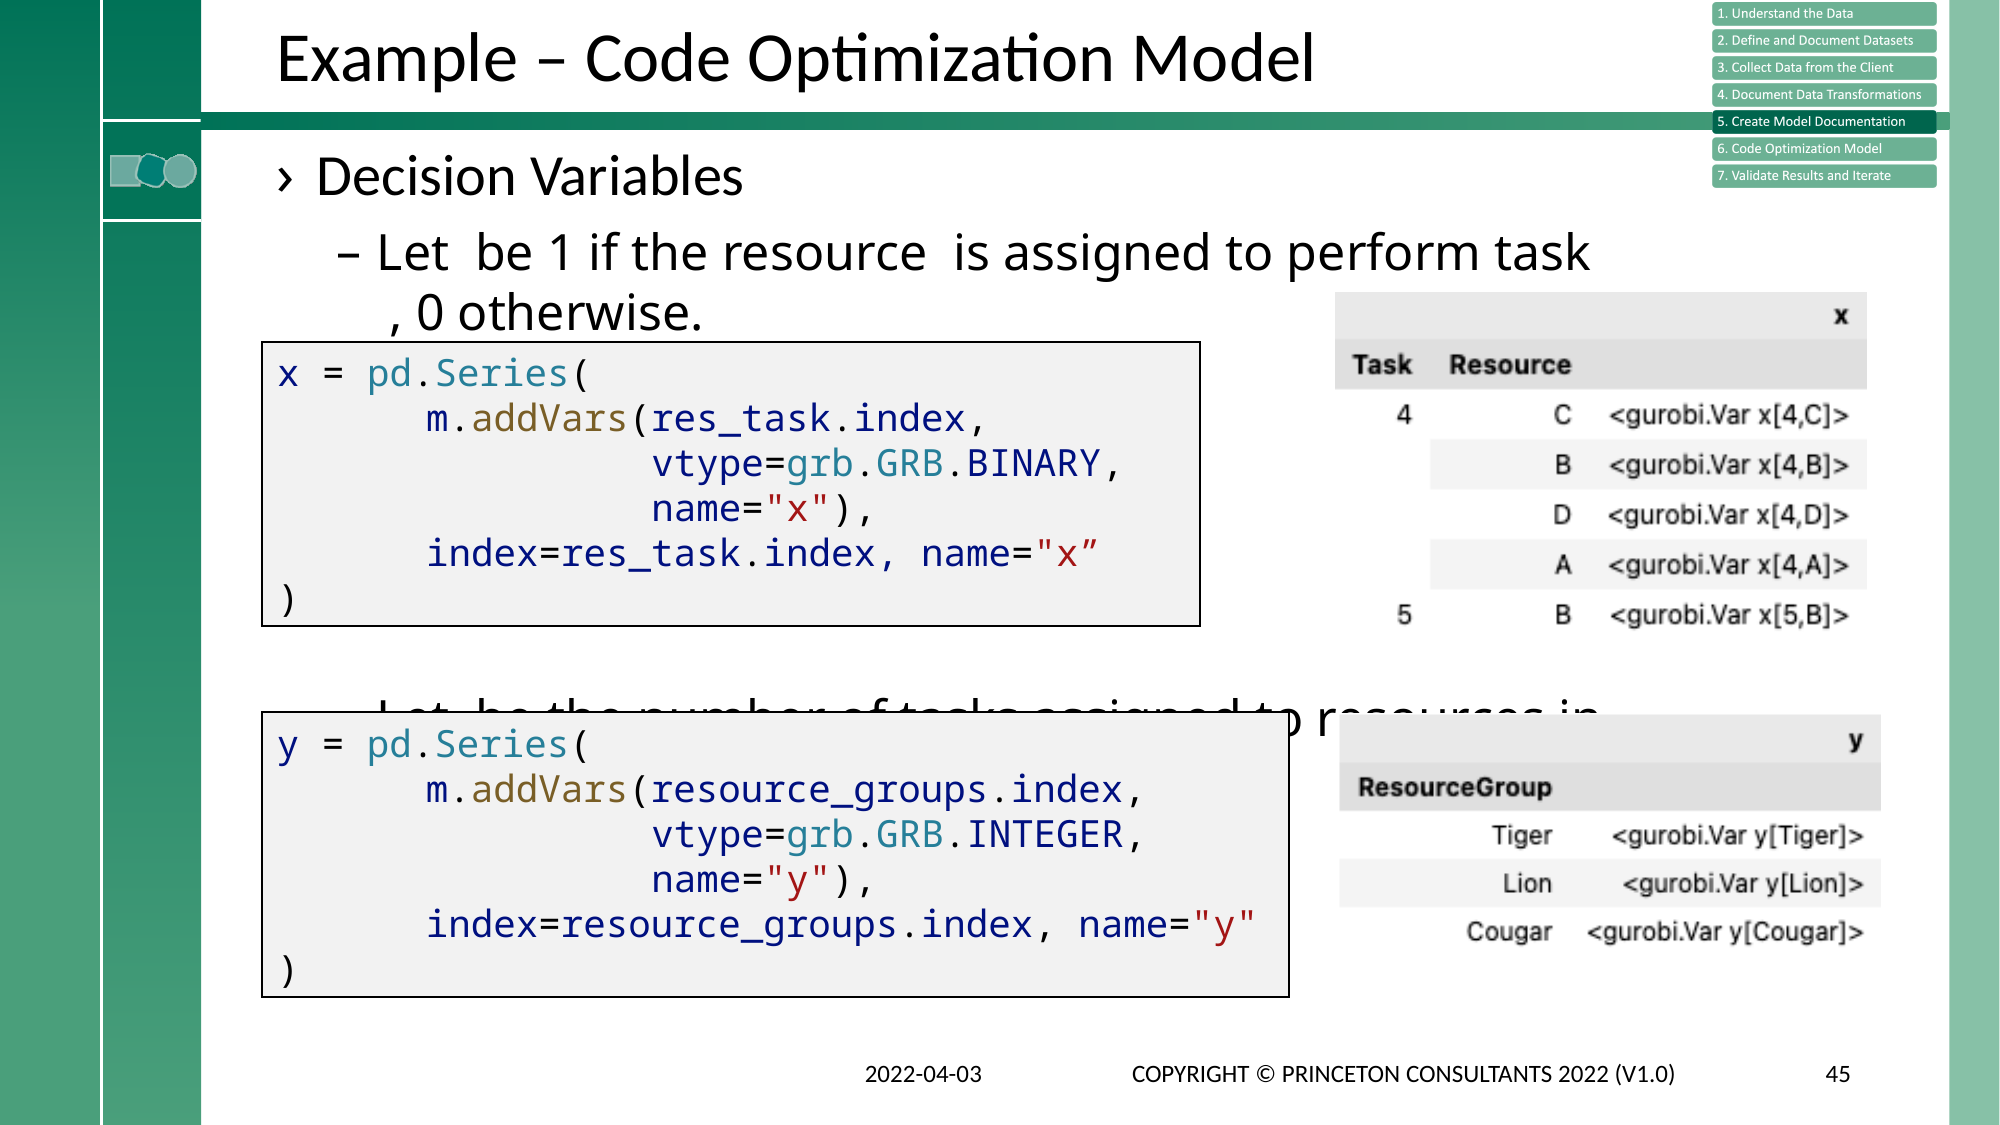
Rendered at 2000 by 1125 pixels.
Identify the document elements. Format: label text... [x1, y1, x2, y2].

footer Copyright © Princeton Consultants 2022 (V1.0) [1074, 1042, 1734, 1103]
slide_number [849, 1042, 1050, 1103]
slide_number 45 [1766, 1042, 1867, 1103]
picture [105, 149, 201, 192]
picture [1712, 1, 1937, 188]
picture [1335, 292, 1867, 643]
text_box y = pd.Series( m.addVars(resource_groups.index, vtype=grb.GRB.INTEGER, name="y"), index=resource_groups.index, name="y" ) [261, 711, 1290, 998]
picture [1338, 713, 1881, 962]
text_box x = pd.Series( m.addVars(res_task.index, vtype=grb.GRB.BINARY, name="x"), index=res_task.index, name="x” ) [261, 341, 1201, 627]
title Example – Code Optimization Model [261, 12, 1712, 105]
